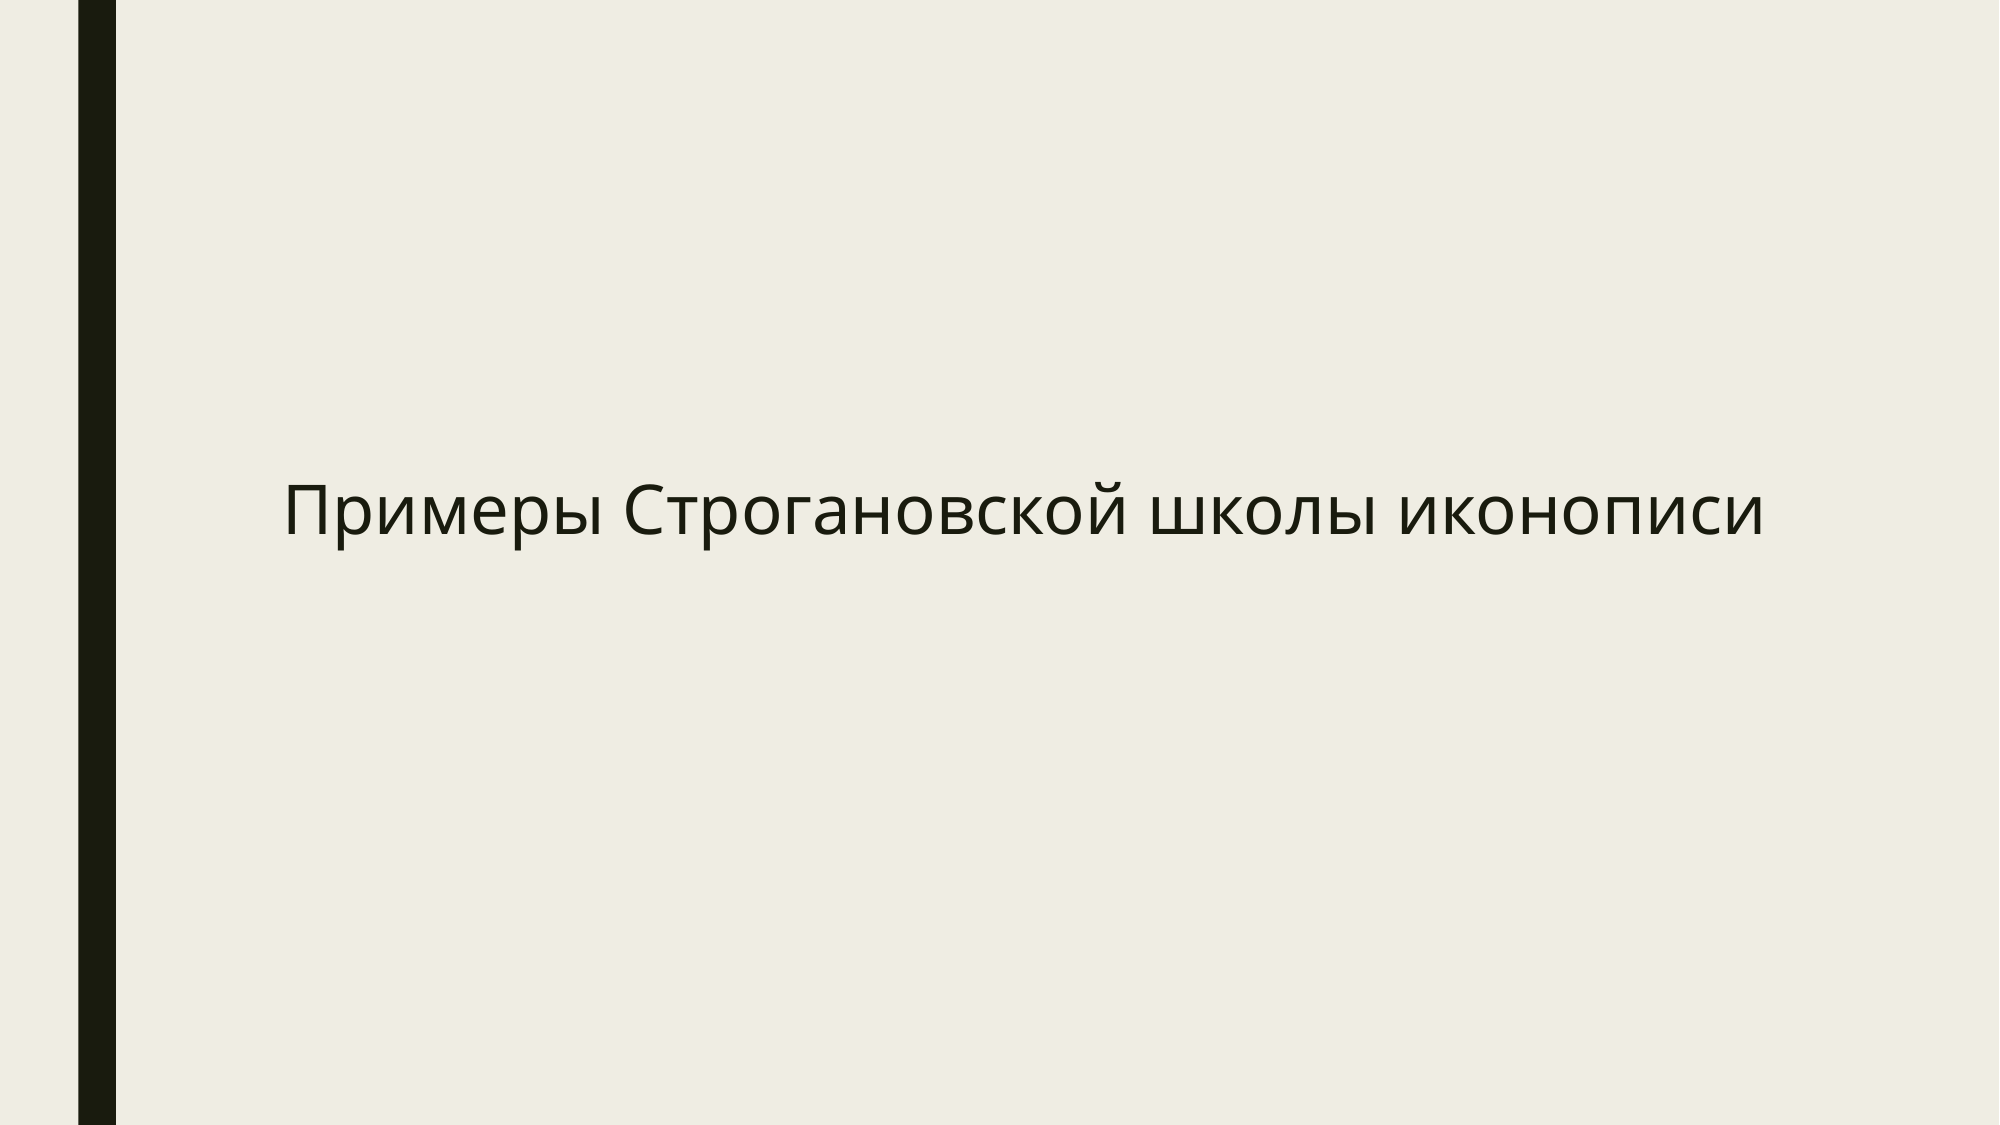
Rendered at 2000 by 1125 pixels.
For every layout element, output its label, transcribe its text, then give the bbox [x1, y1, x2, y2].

title Примеры Строгановской школы иконописи [267, 468, 1842, 594]
